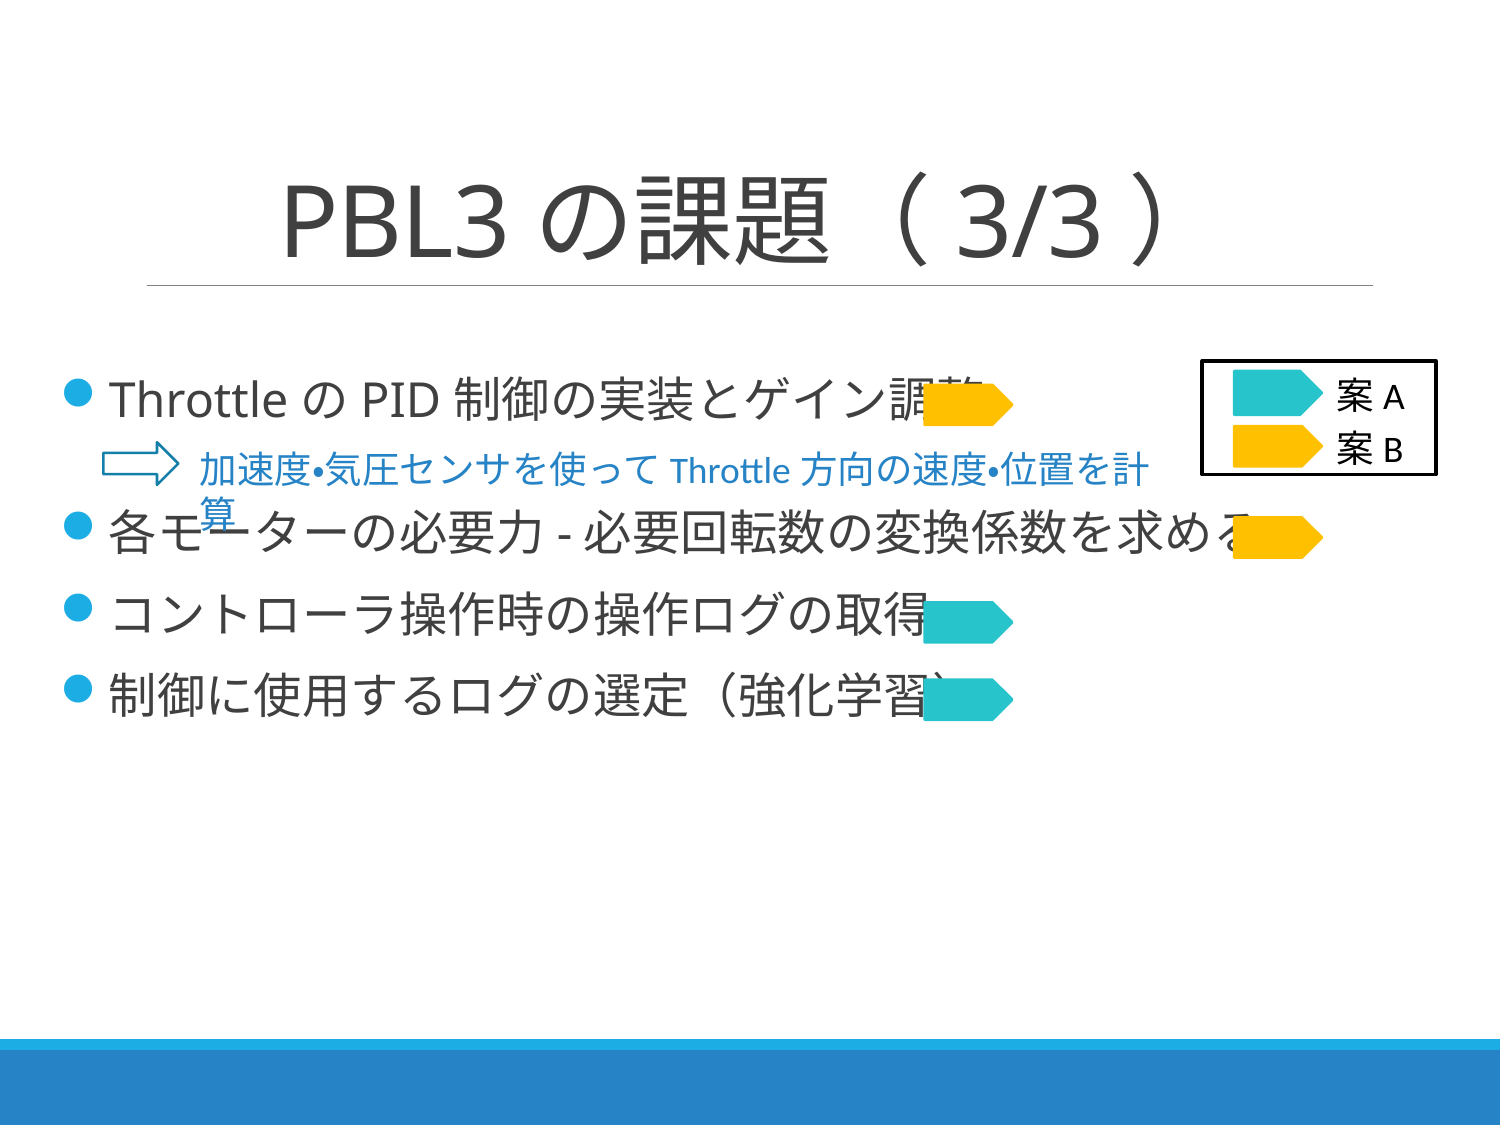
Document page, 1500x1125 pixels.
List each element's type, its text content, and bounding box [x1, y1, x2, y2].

title PBL3の課題（3/3） [135, 47, 1373, 285]
text_box [1201, 360, 1437, 476]
text_box [923, 383, 1014, 427]
text_box [923, 678, 1014, 722]
text_box [102, 441, 180, 487]
text_box 加速度・気圧センサを使ってThrottle方向の速度・位置を計算 [185, 439, 1189, 544]
text_box [923, 601, 1014, 644]
text_box 案A [1437, 364, 1442, 424]
list ThrottleのPID制御の実装とゲイン調整 各モーターの必要力-必要回転数の変換係数を求める コントローラ操作時の操作ログの取得 制御に使用するログの選定（強化学習） [60, 367, 1373, 909]
text_box [1232, 516, 1323, 559]
